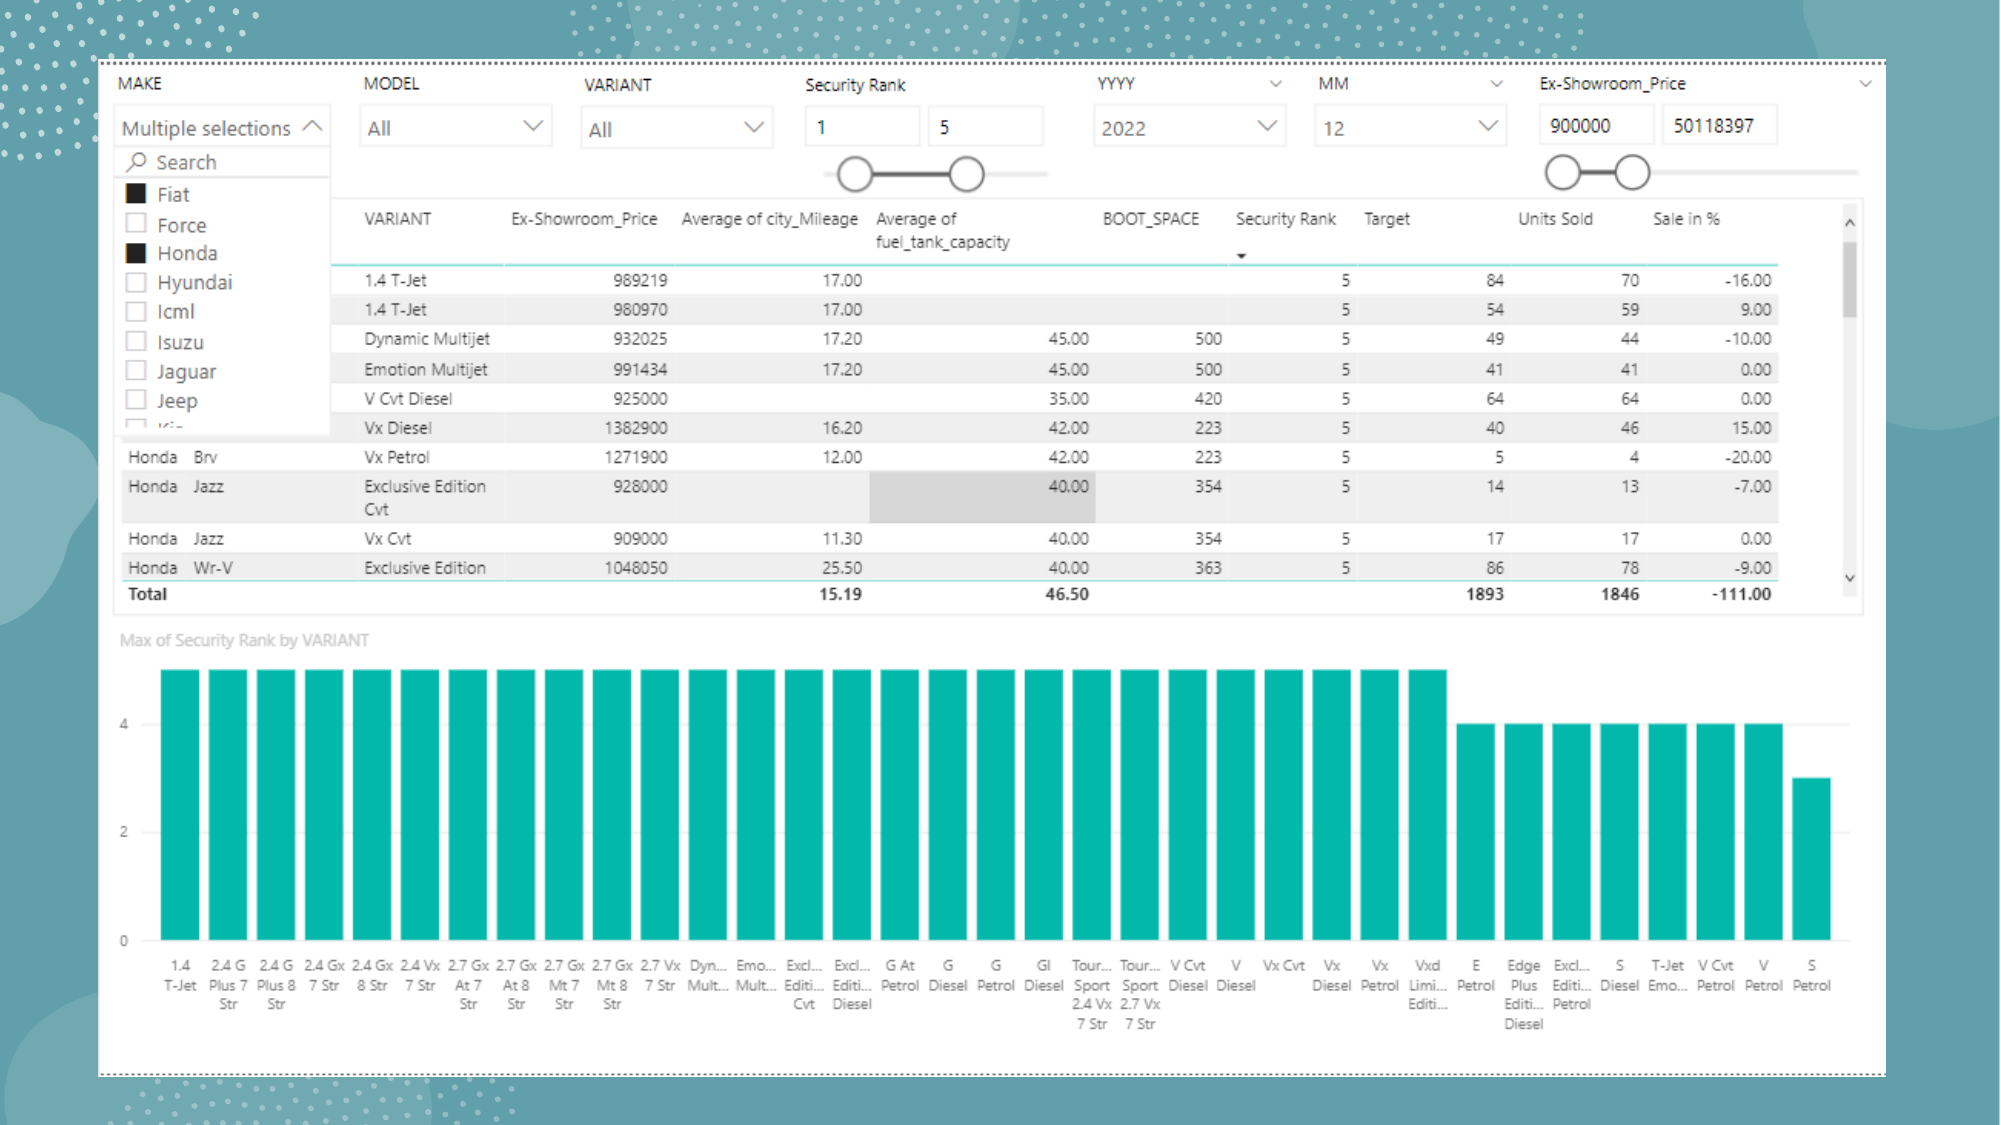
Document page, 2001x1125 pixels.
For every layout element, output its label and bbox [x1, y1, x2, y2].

picture [98, 59, 1886, 1077]
text_box [0, 0, 2000, 1125]
